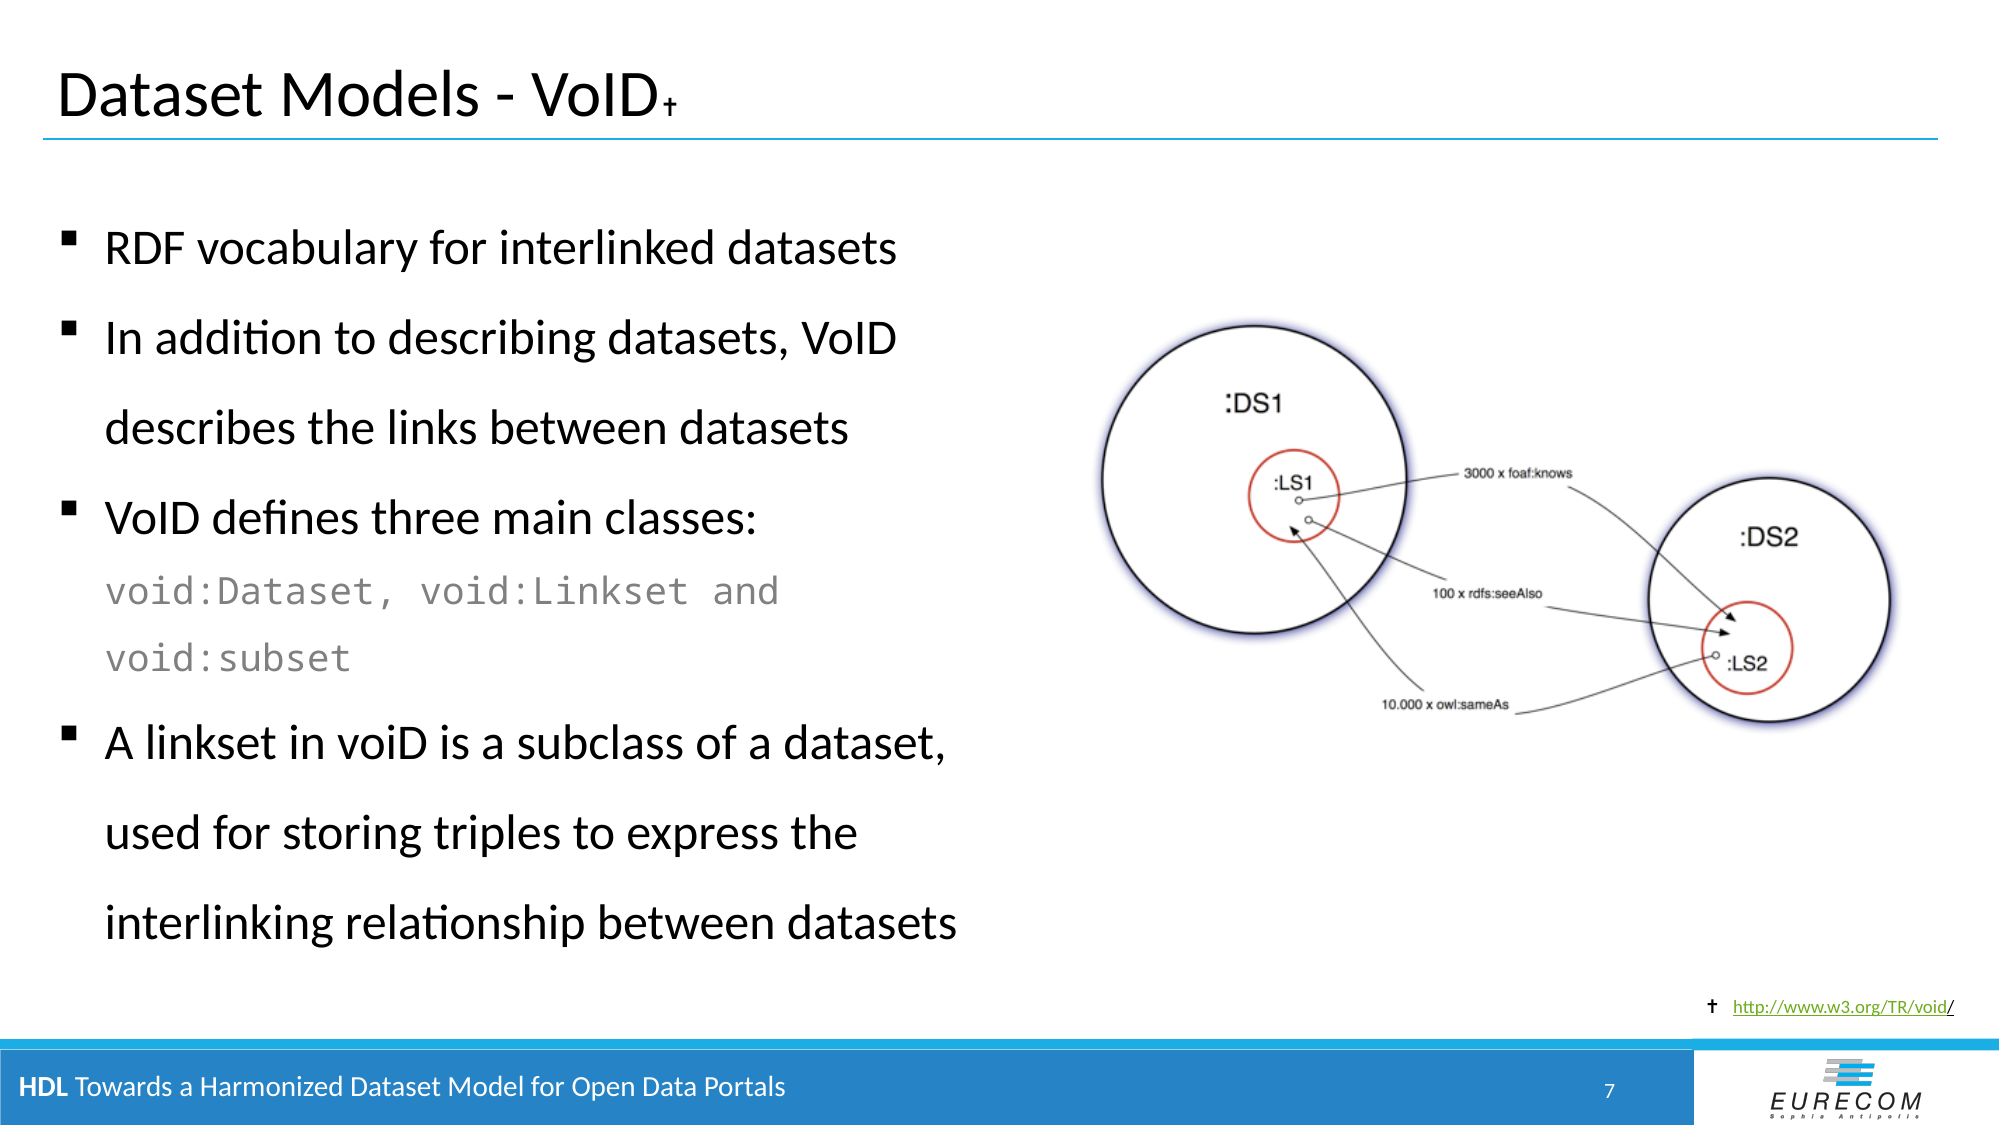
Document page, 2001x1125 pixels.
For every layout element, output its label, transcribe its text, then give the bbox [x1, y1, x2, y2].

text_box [0, 1036, 2000, 1125]
text_box ✝ http://www.w3.org/TR/void/ [1689, 987, 1974, 1025]
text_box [42, 42, 1939, 140]
picture [1075, 300, 1919, 750]
text_box RDF vocabulary for interlinked datasets In addition to describing datasets, VoID describes the links between datasets VoID defines three main classes: void:Dataset, void:Linkset and void:subset A linkset in voiD is a subclass of a dataset, used for storing triples to express the interlinking relationship between datasets [42, 176, 998, 957]
